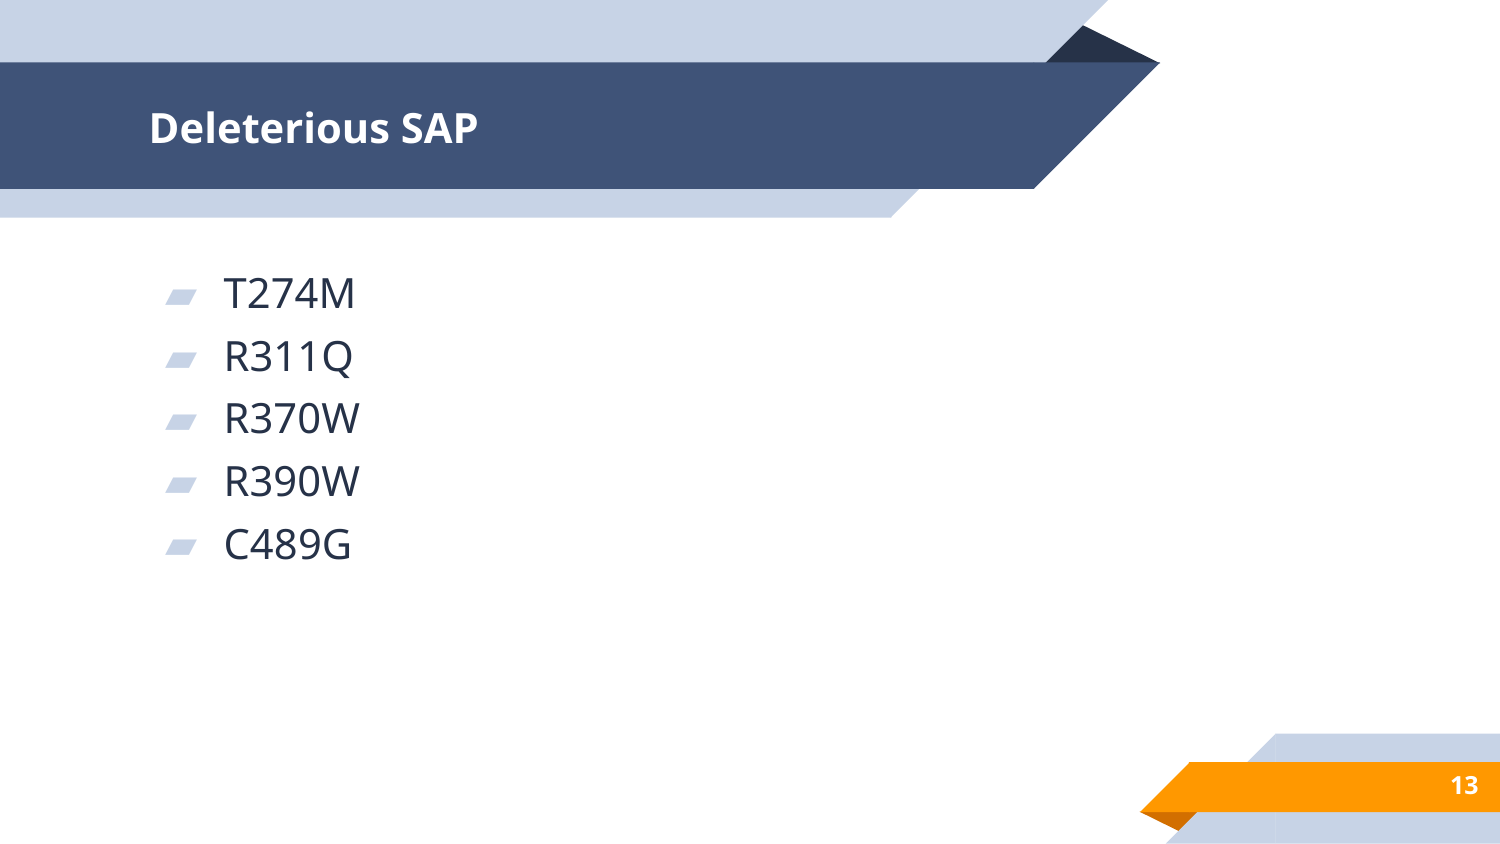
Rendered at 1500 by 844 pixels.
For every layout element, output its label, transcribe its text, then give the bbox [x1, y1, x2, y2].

list T274M R311Q R370W R390W C489G [133, 252, 688, 700]
title Deleterious SAP [133, 64, 997, 190]
slide_number 13 [1249, 760, 1494, 813]
